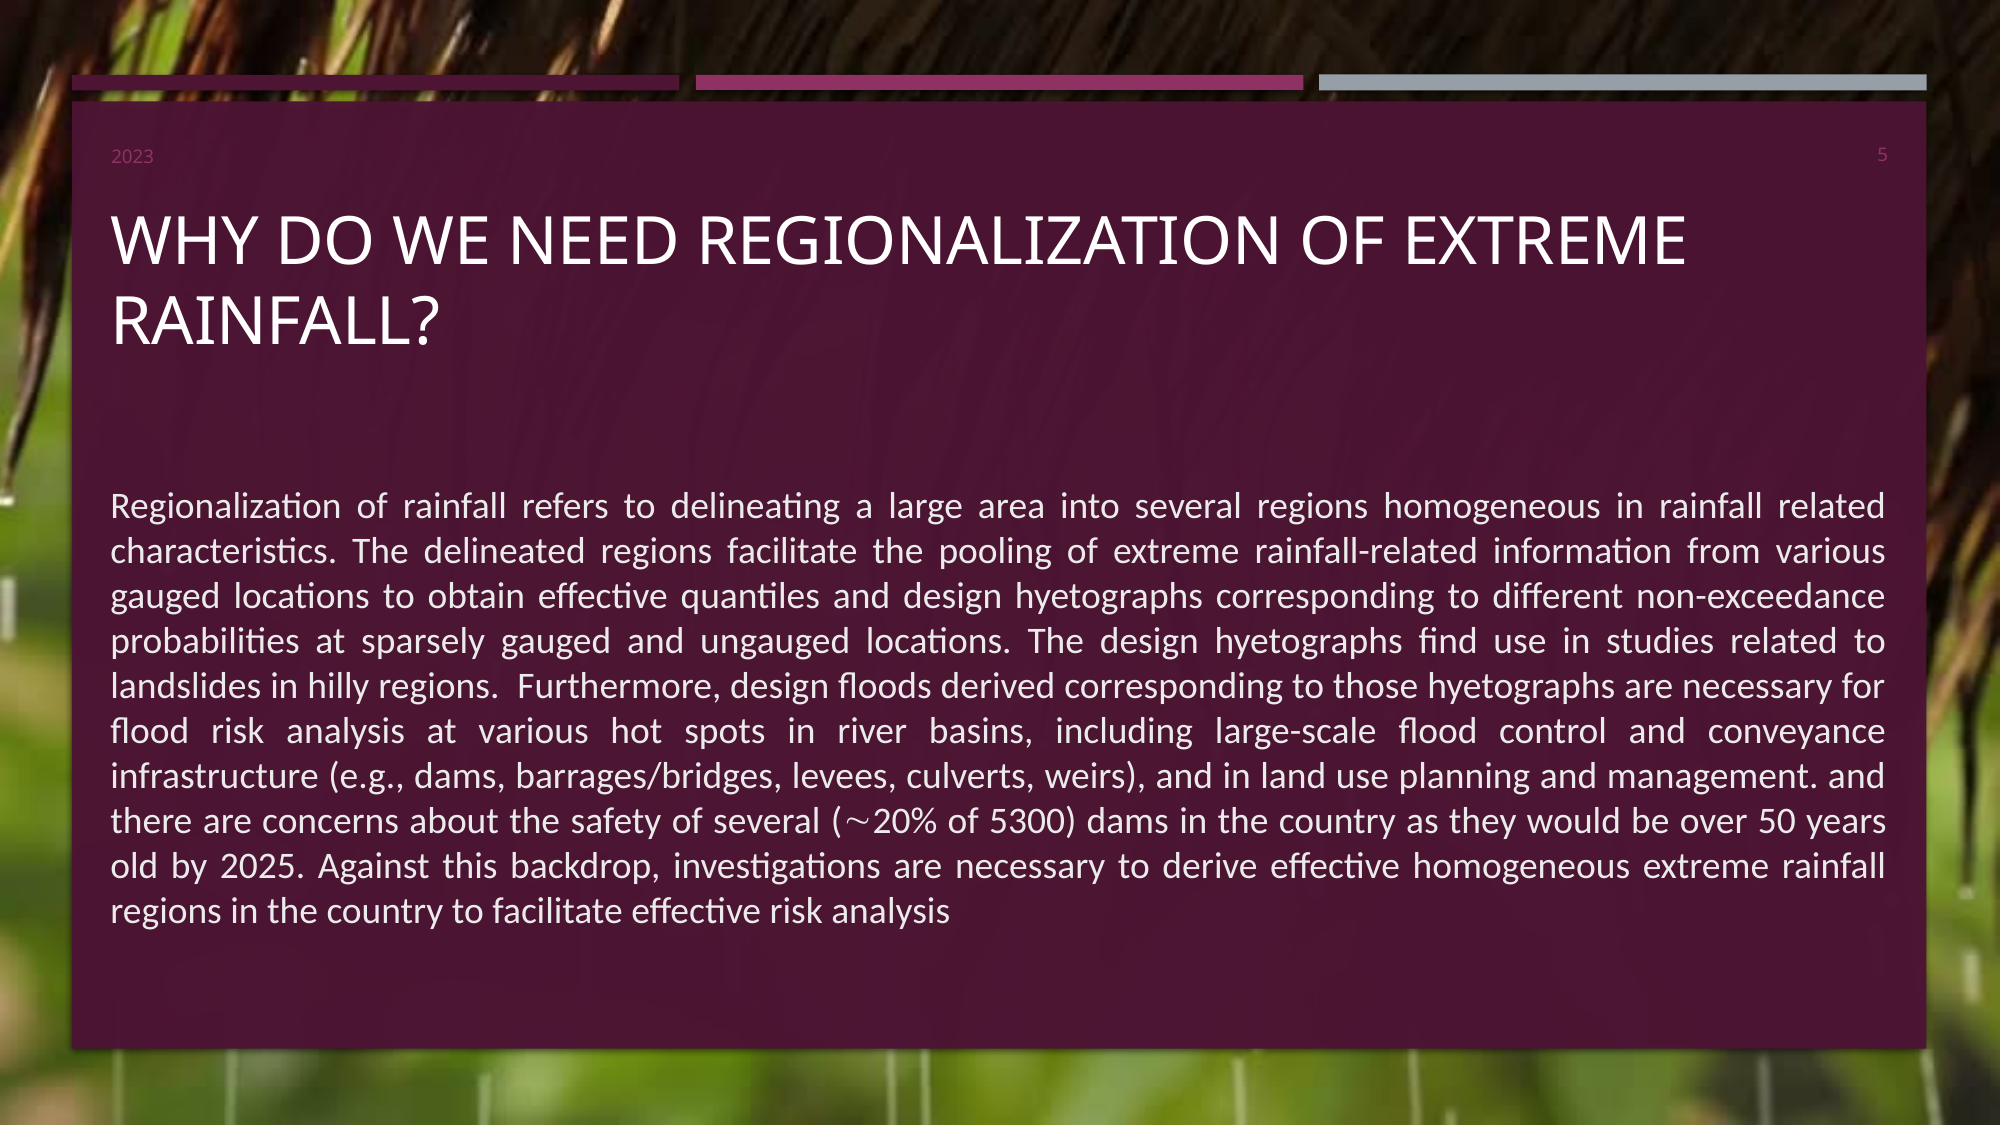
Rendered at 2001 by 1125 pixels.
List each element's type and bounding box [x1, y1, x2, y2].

picture [0, 0, 2000, 1125]
text_box [71, 73, 1928, 1049]
